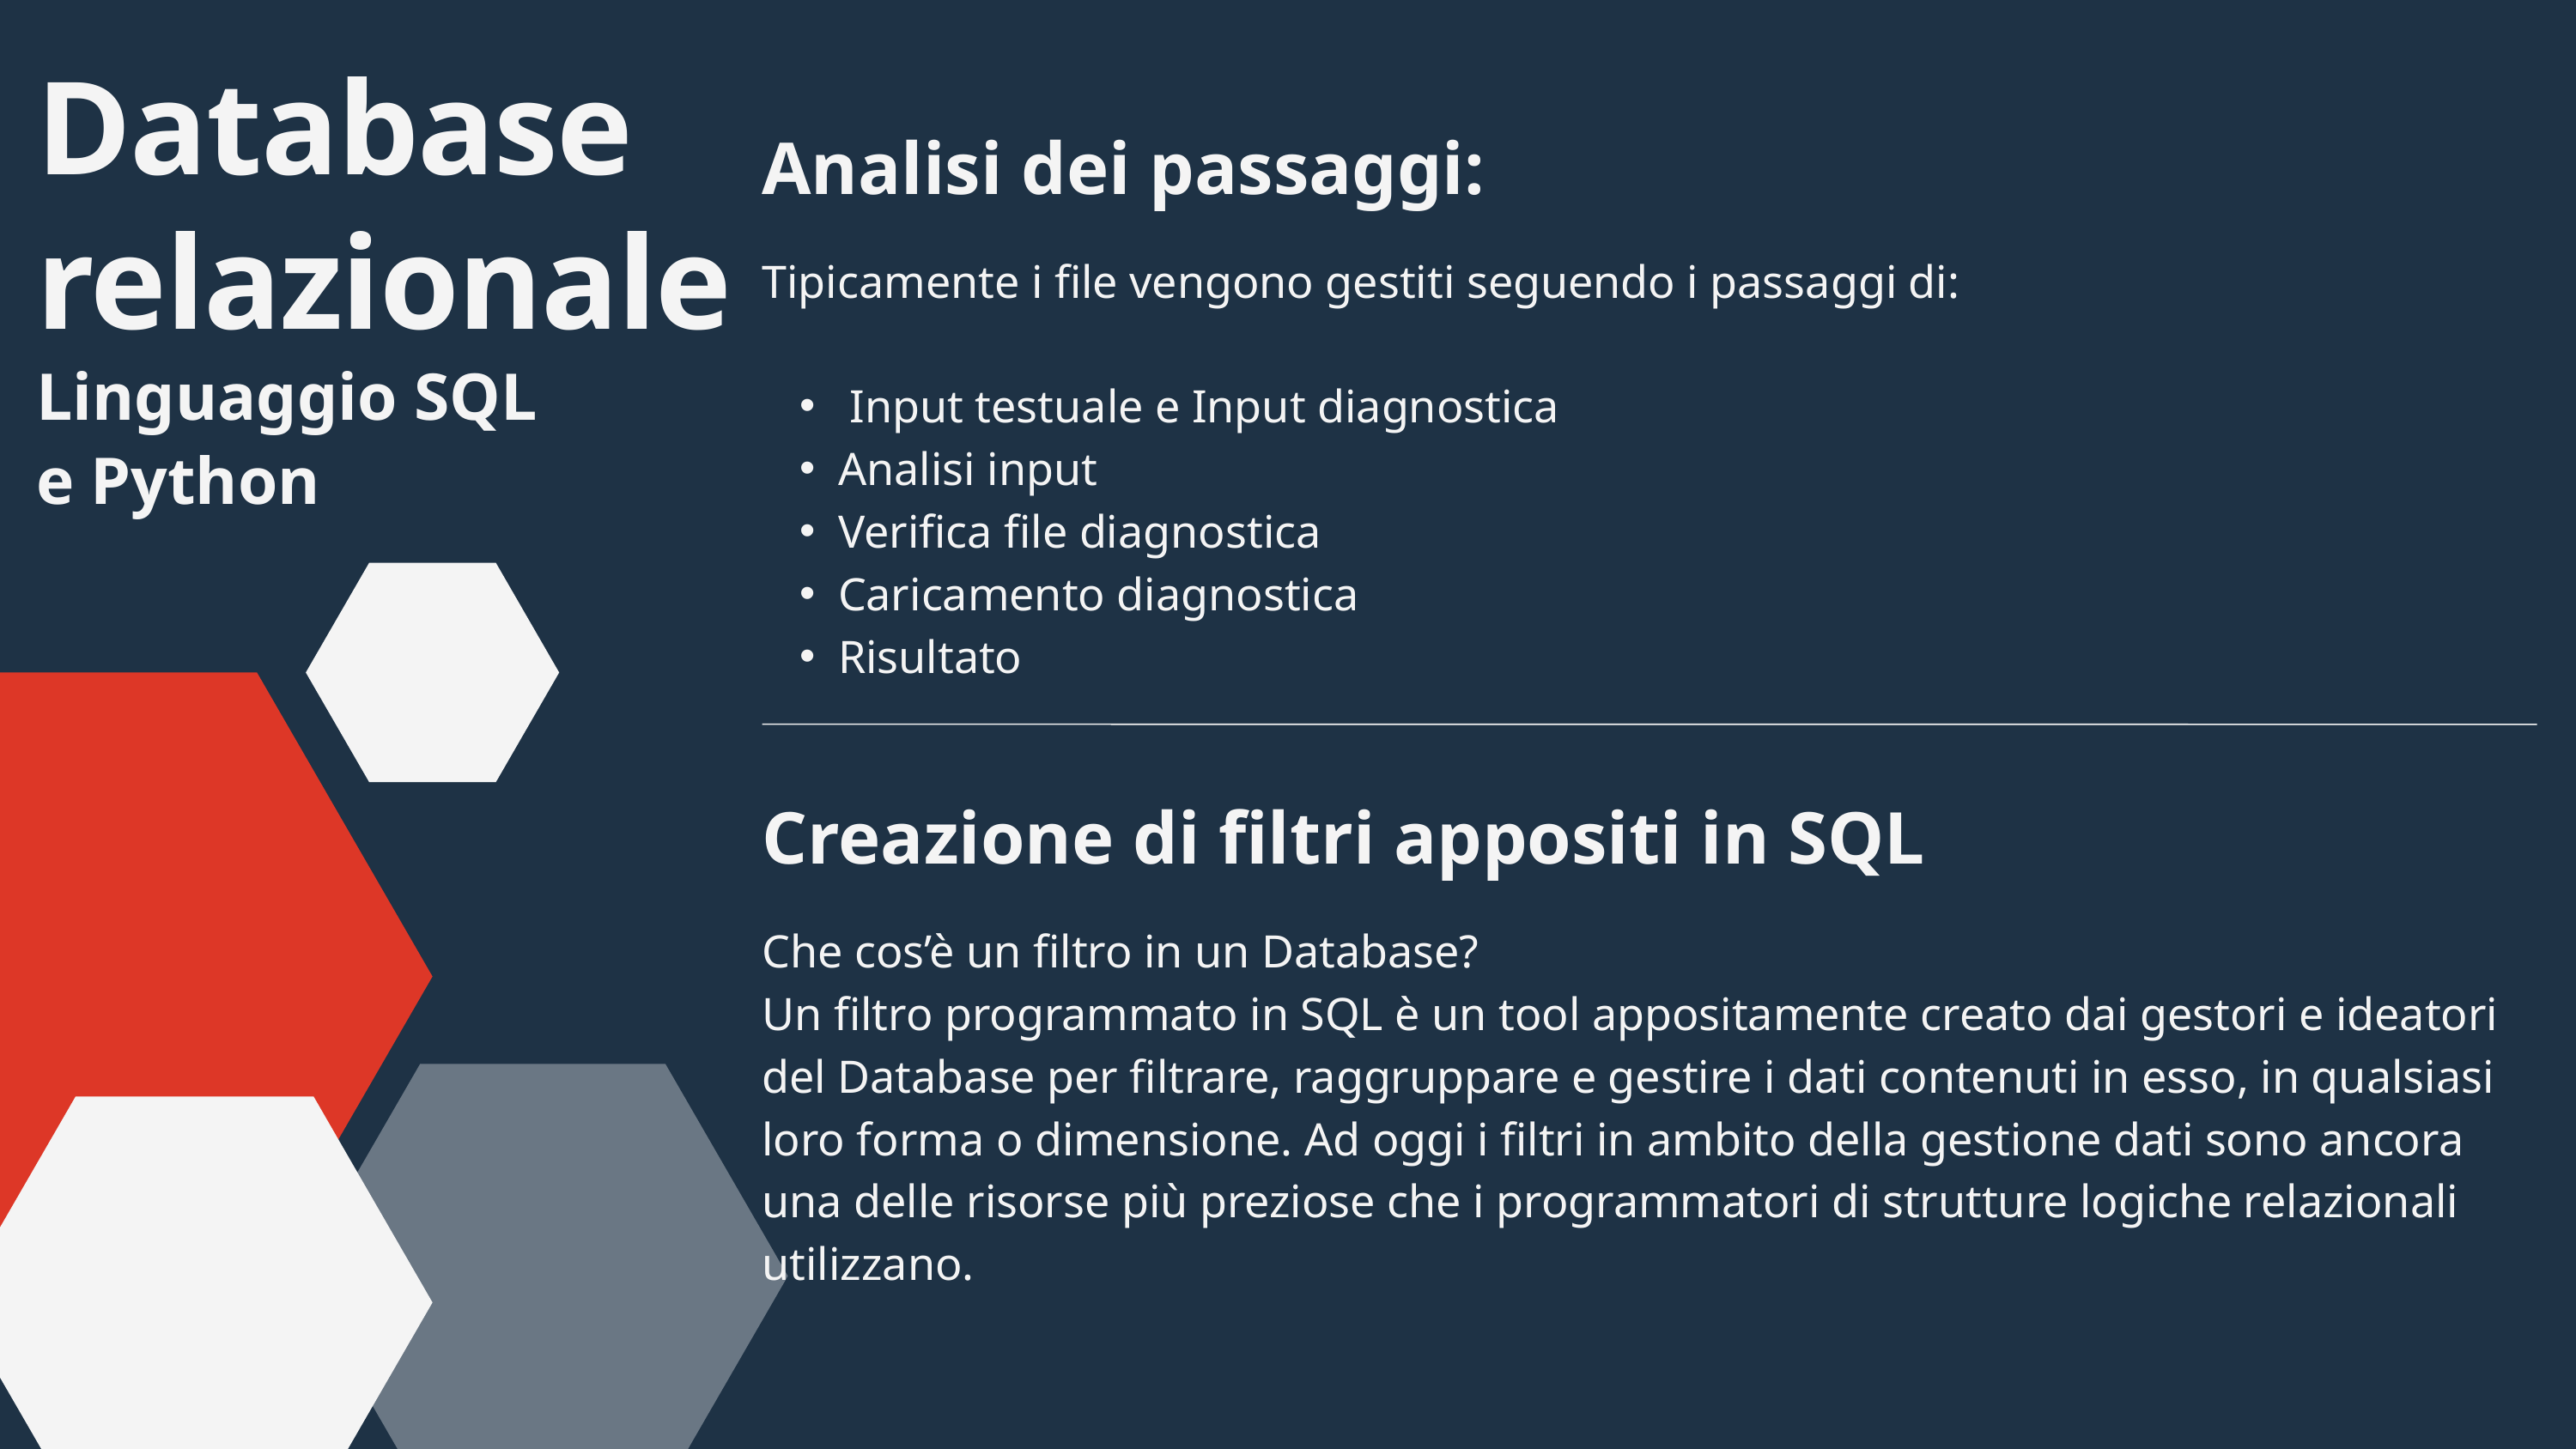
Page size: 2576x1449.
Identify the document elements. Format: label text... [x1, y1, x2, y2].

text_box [297, 1063, 788, 1449]
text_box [0, 672, 433, 1094]
text_box Database relazionale [35, 45, 892, 355]
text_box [762, 792, 2537, 1281]
text_box Linguaggio SQL e Python [36, 349, 560, 517]
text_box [305, 562, 560, 783]
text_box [0, 1096, 433, 1449]
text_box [762, 123, 2497, 673]
